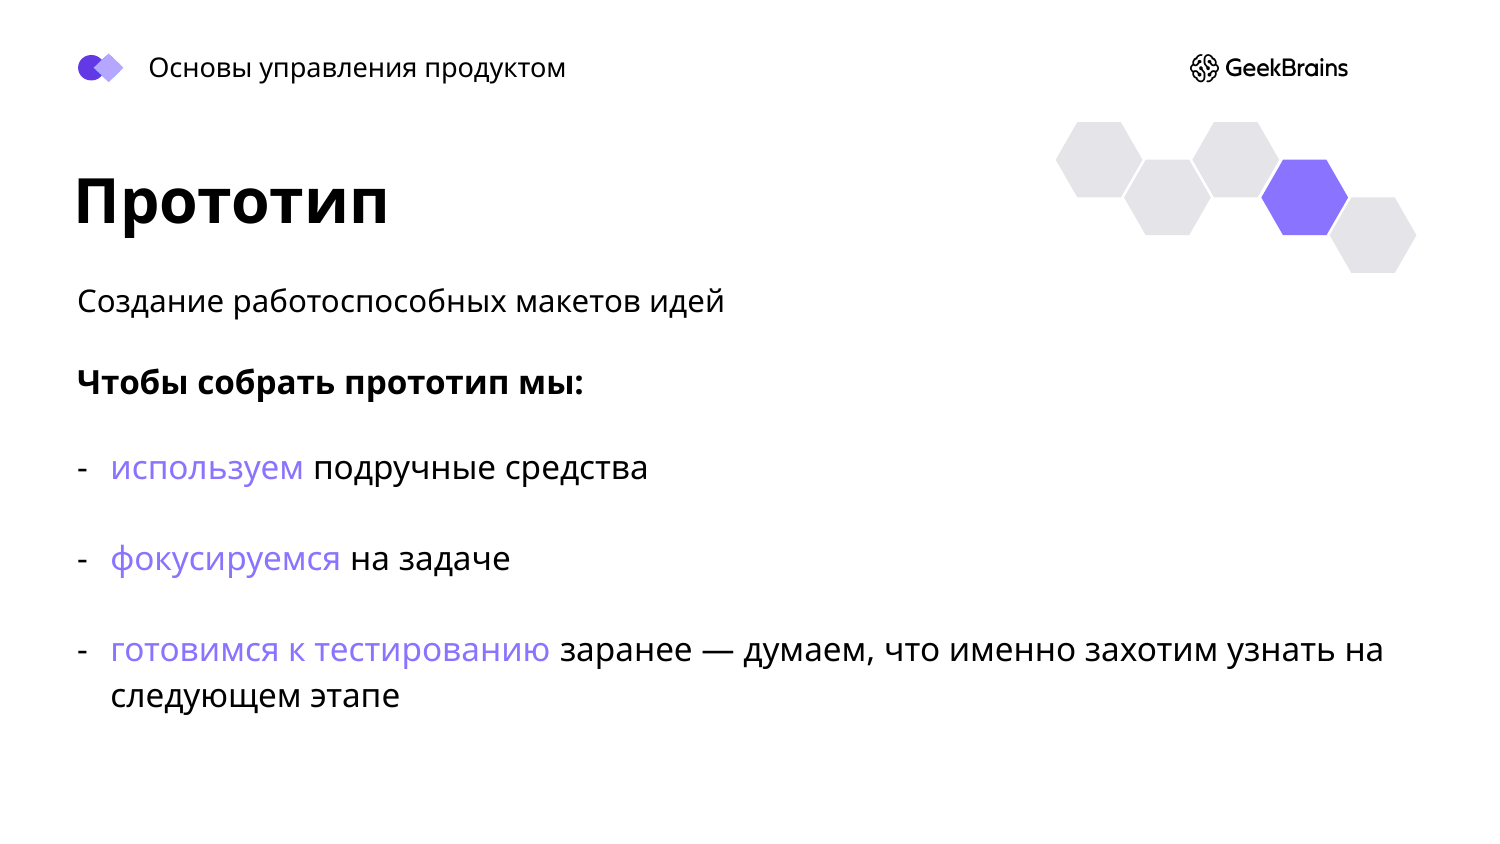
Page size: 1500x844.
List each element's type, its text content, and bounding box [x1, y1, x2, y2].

picture [1189, 53, 1348, 83]
text_box [1124, 159, 1211, 236]
text_box [93, 53, 124, 82]
text_box [1055, 122, 1143, 198]
text_box Основы управления продуктом [141, 43, 1029, 81]
text_box [1192, 122, 1280, 198]
title Прототип [73, 160, 1056, 235]
text_box Создание работоспособных макетов идей Чтобы собрать прототип мы: используем подручные средства фокусируемся на задаче готовимся к тестированию заранее — думаем, что именно захотим узнать на следующем этапе [77, 274, 1422, 567]
text_box [1329, 197, 1417, 273]
text_box [1261, 159, 1349, 236]
text_box [78, 54, 102, 81]
